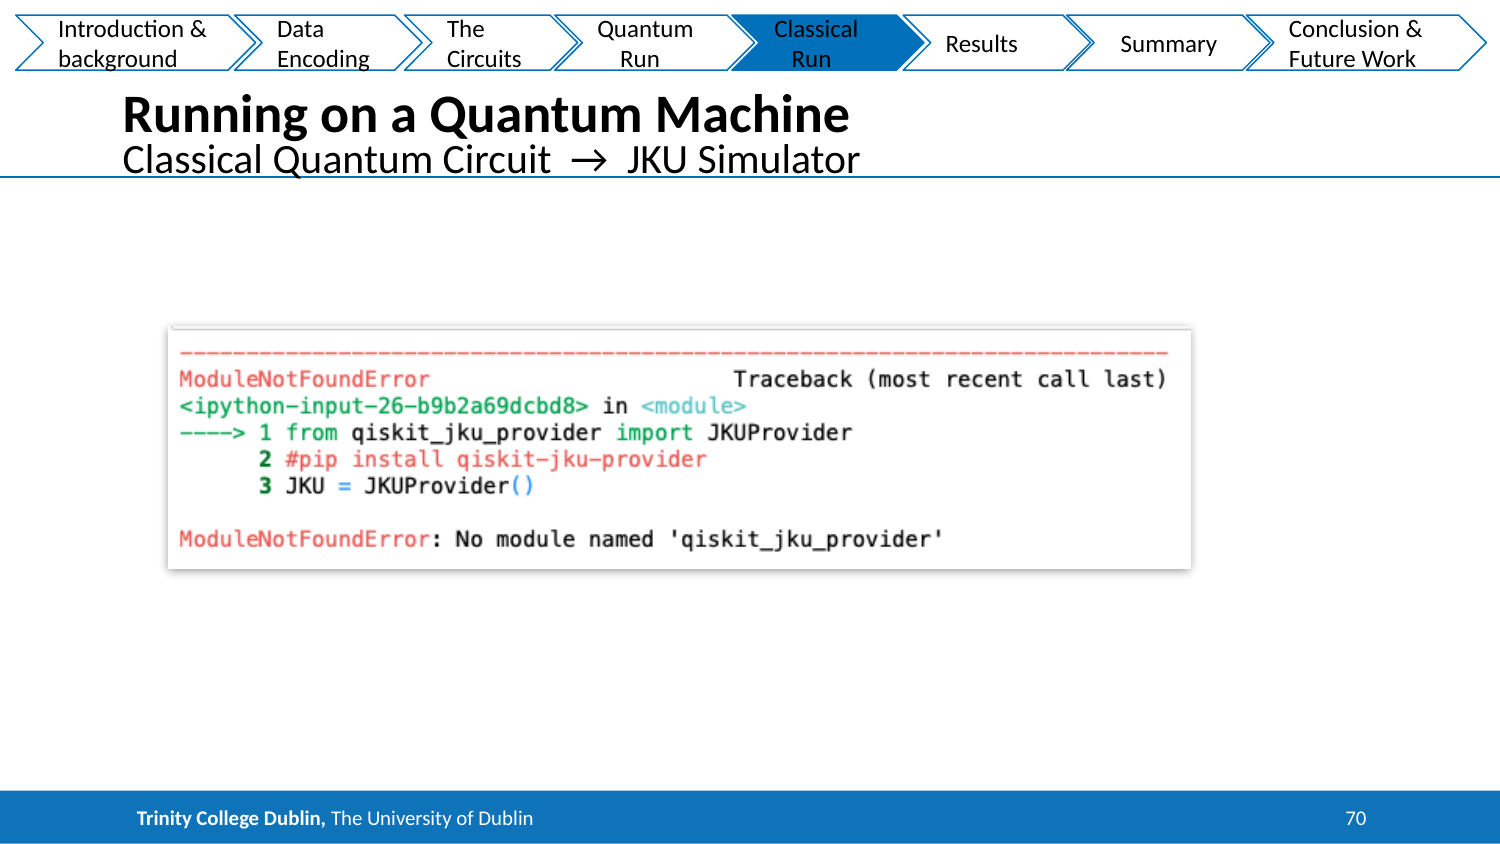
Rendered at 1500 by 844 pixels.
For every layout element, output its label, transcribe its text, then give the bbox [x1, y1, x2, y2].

text_box Data Encoding [234, 15, 423, 71]
picture [168, 326, 1191, 569]
text_box Conclusion & Future Work [1246, 15, 1487, 71]
title Running on a Quantum Machine [110, 74, 1355, 144]
text_box Quantum Run [554, 15, 755, 71]
text_box Introduction & background [15, 15, 256, 71]
text_box Summary [1066, 15, 1270, 71]
text_box The Circuits [404, 15, 578, 71]
list Classical Quantum Circuit → JKU Simulator [122, 132, 1367, 184]
text_box Results [903, 15, 1091, 71]
text_box Classical Run [731, 15, 924, 71]
